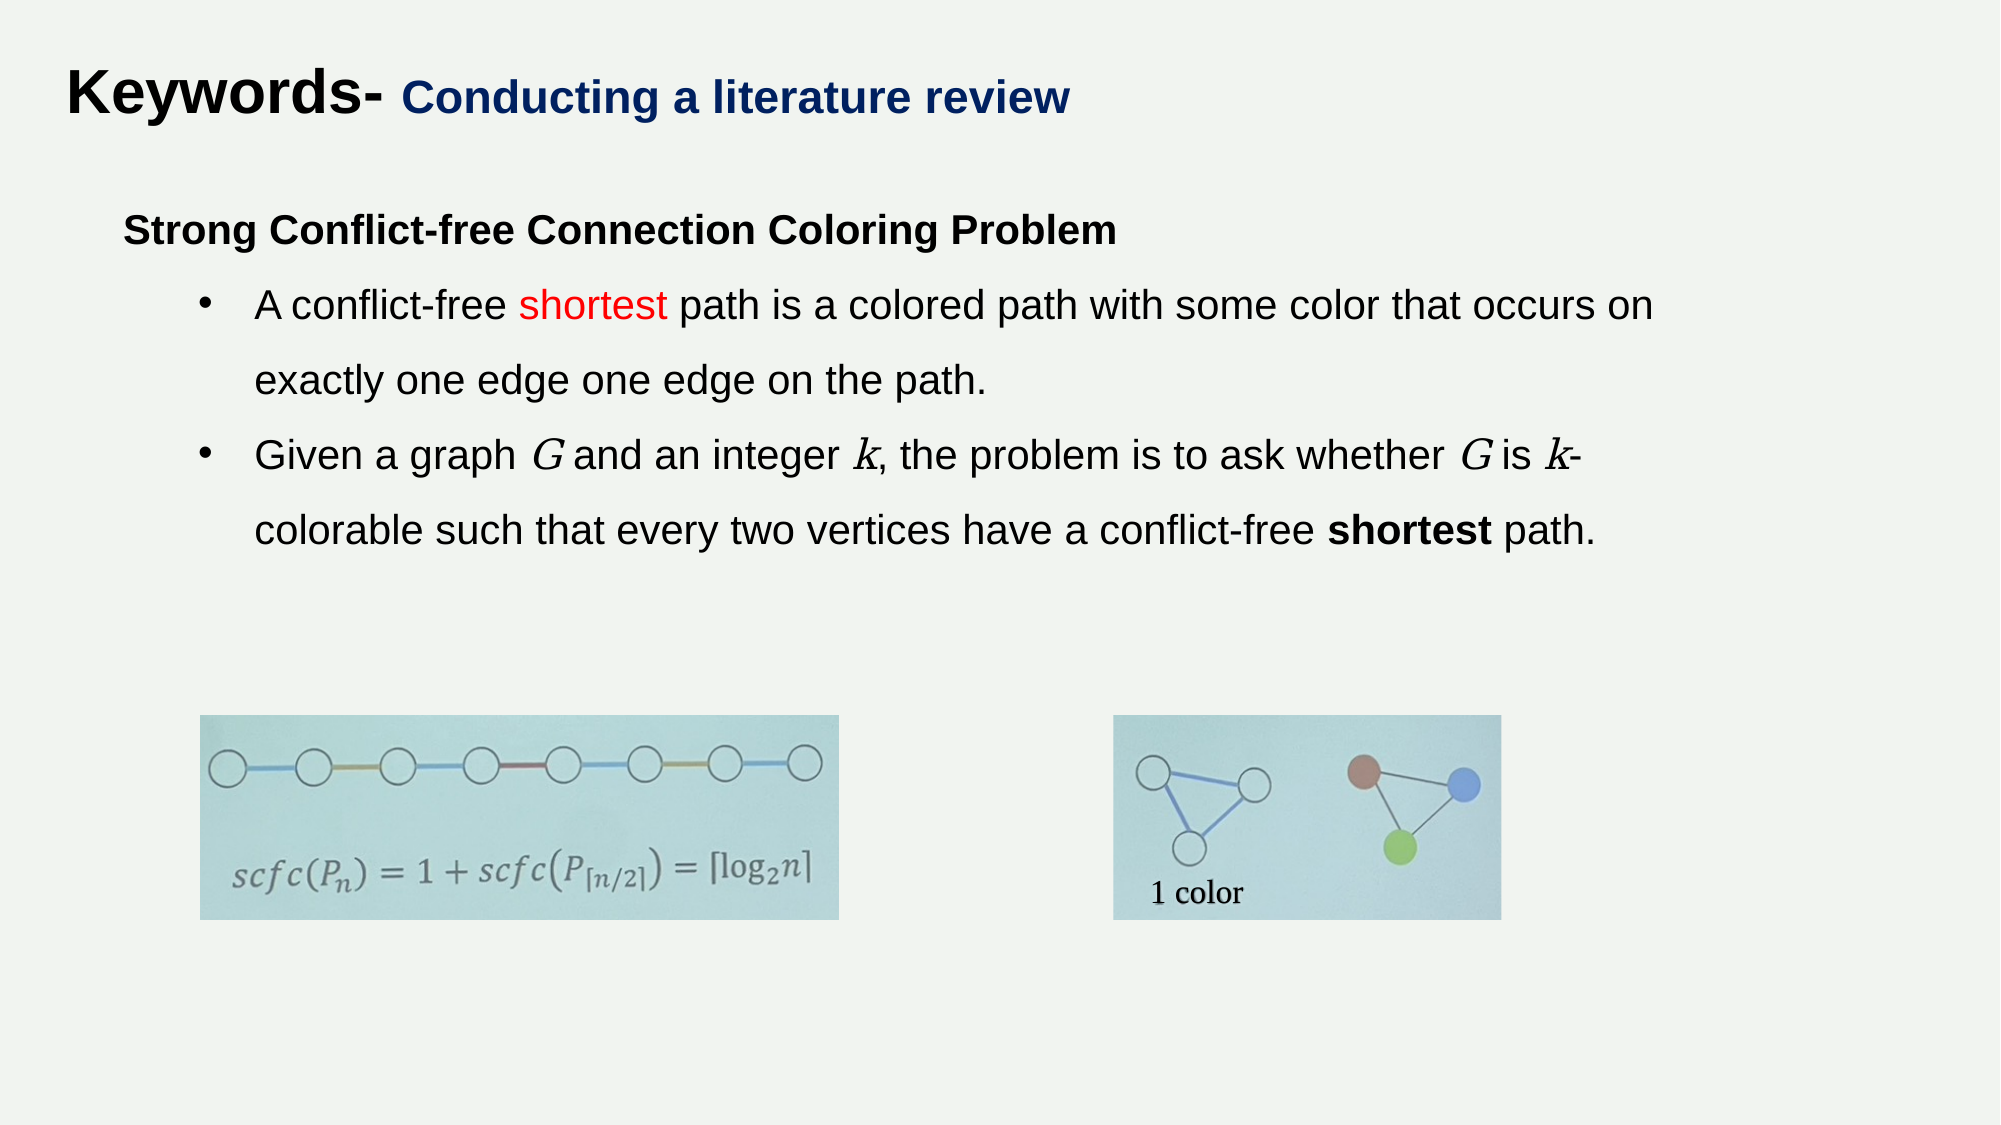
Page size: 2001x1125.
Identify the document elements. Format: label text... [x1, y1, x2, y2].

title Keywords- Conducting a literature review [51, 43, 1833, 133]
picture [199, 715, 839, 920]
text_box Strong Conflict-free Connection Coloring Problem A conflict-free shortest path is a colored path with some color that occurs on exactly one edge one edge on the path. Given a graph G and an integer k, the problem is to ask whether G is k-colorable such that every two vertices have a conflict-free shortest path. [108, 145, 1721, 560]
picture [1113, 715, 1502, 920]
